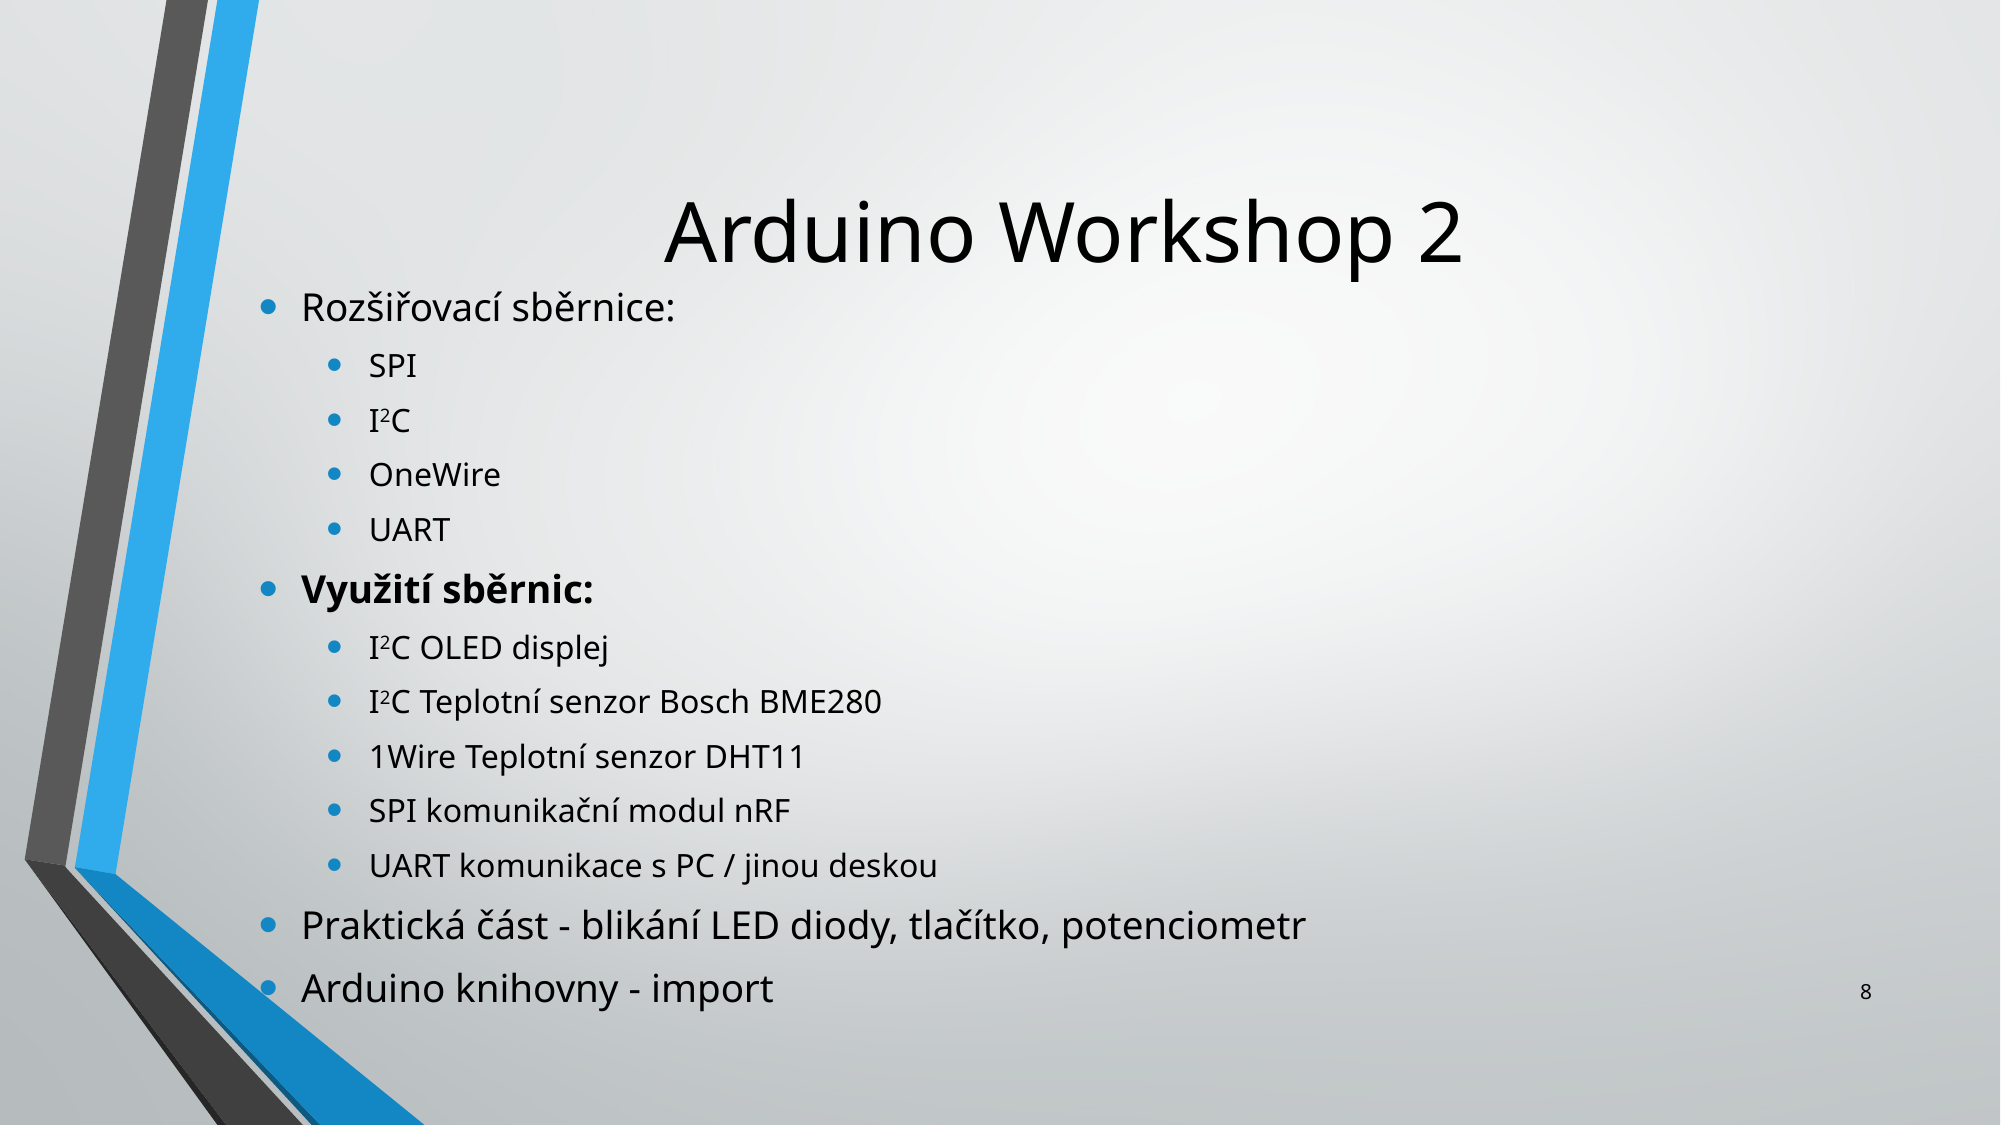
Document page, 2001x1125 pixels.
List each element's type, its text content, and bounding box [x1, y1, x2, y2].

list Rozšiřovací sběrnice: SPI I2C OneWire UART Využití sběrnic: I2C OLED displej I2C Teplotní senzor Bosch BME280 1Wire Teplotní senzor DHT11 SPI komunikační modul nRF UART komunikace s PC / jinou deskou Praktická část - blikání LED diody, tlačítko, potenciometr Arduino knihovny - import [243, 272, 1887, 1023]
title Arduino Workshop 2 [243, 85, 1887, 272]
slide_number 8 [1796, 962, 1887, 1023]
